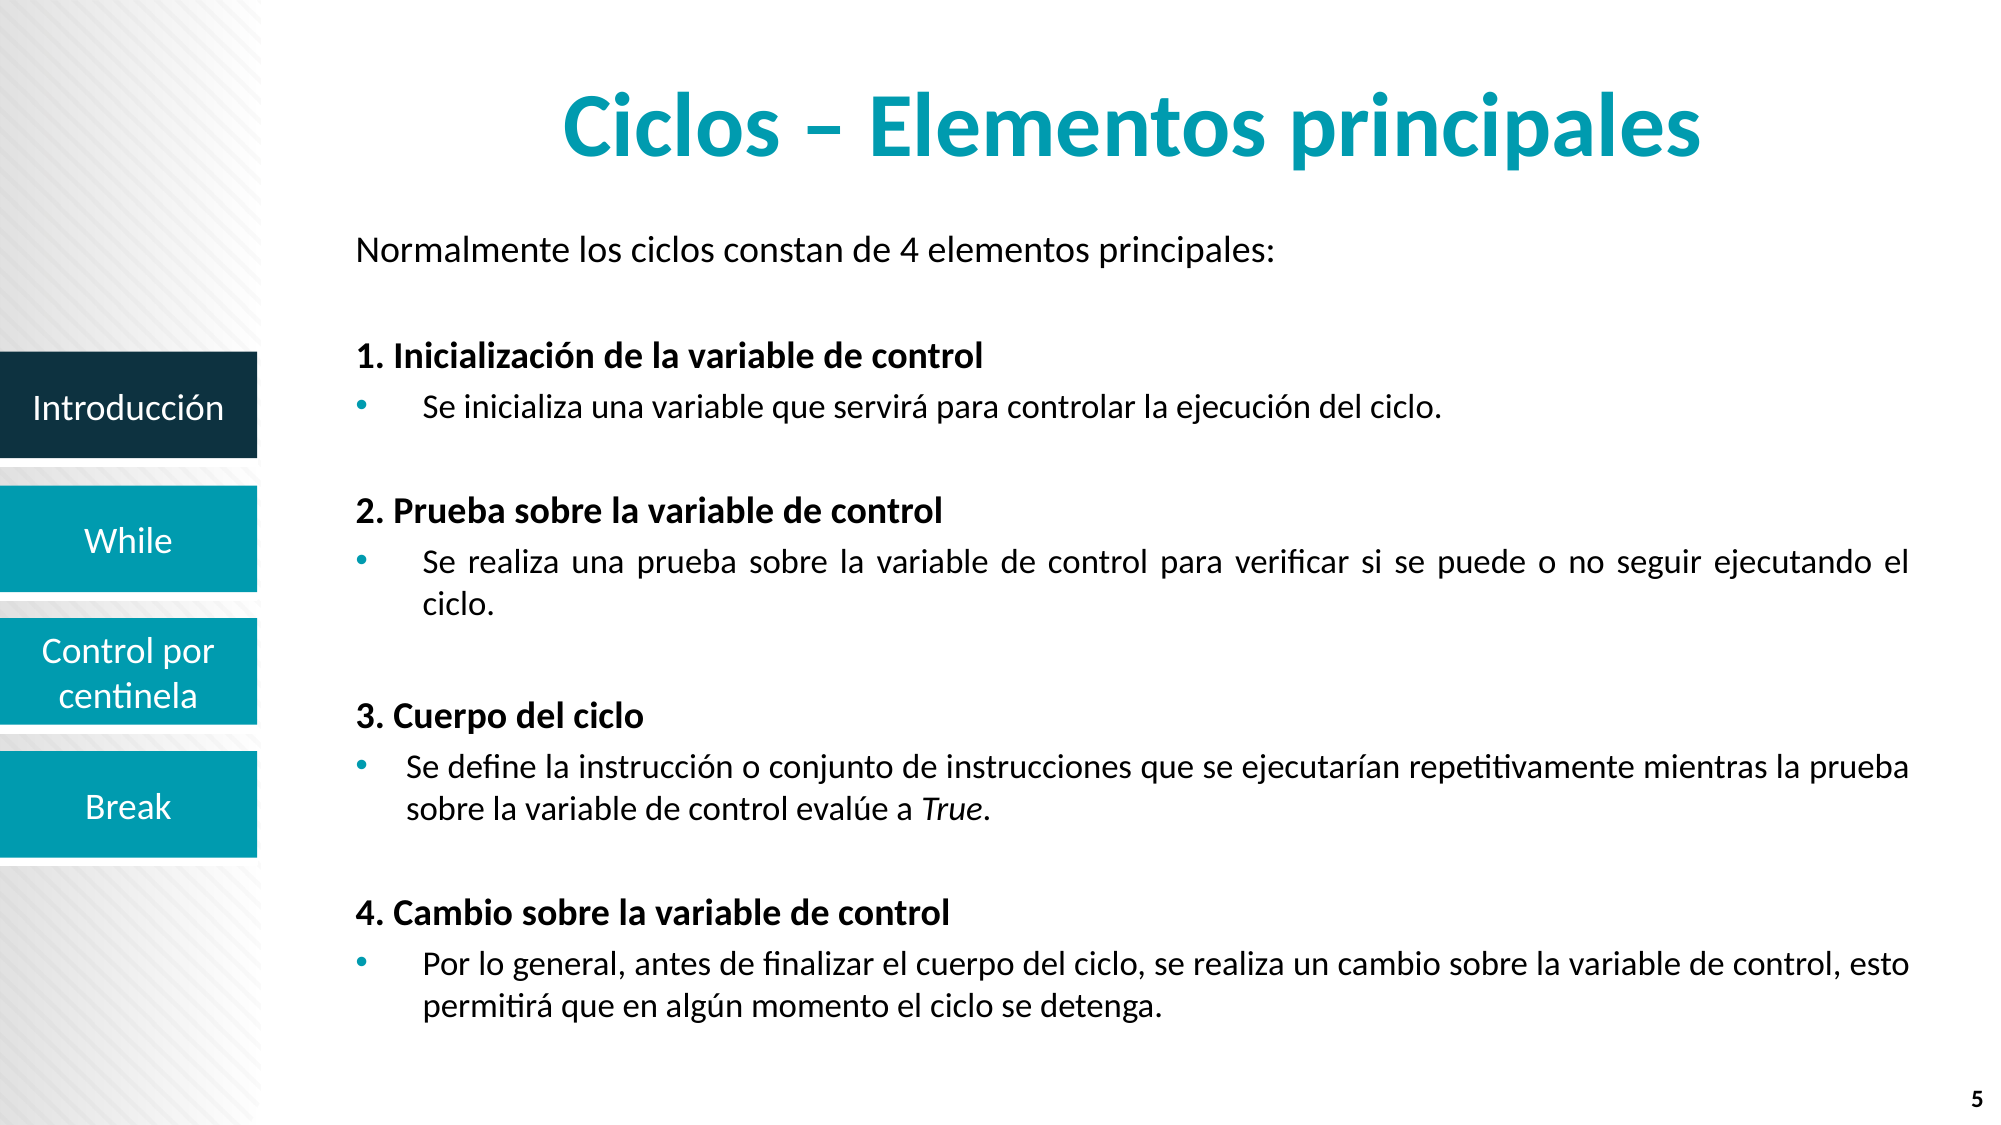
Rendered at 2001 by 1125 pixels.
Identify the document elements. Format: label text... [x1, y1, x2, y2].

slide_number 5 [1921, 1072, 2000, 1124]
list Normalmente los ciclos constan de 4 elementos principales: 1. Inicialización de la variable de control Se inicializa una variable que servirá para controlar la ejecución del ciclo. 2. Prueba sobre la variable de control Se realiza una prueba sobre la variable de control para verificar si se puede o no seguir ejecutando el ciclo. 3. Cuerpo del ciclo Se define la instrucción o conjunto de instrucciones que se ejecutarían repetitivamente mientras la prueba sobre la variable de control evalúe a True. 4. Cambio sobre la variable de control Por lo general, antes de finalizar el cuerpo del ciclo, se realiza un cambio sobre la variable de control, esto permitirá que en algún momento el ciclo se detenga. [340, 216, 1927, 1033]
title Ciclos – Elementos principales [340, 36, 1927, 204]
